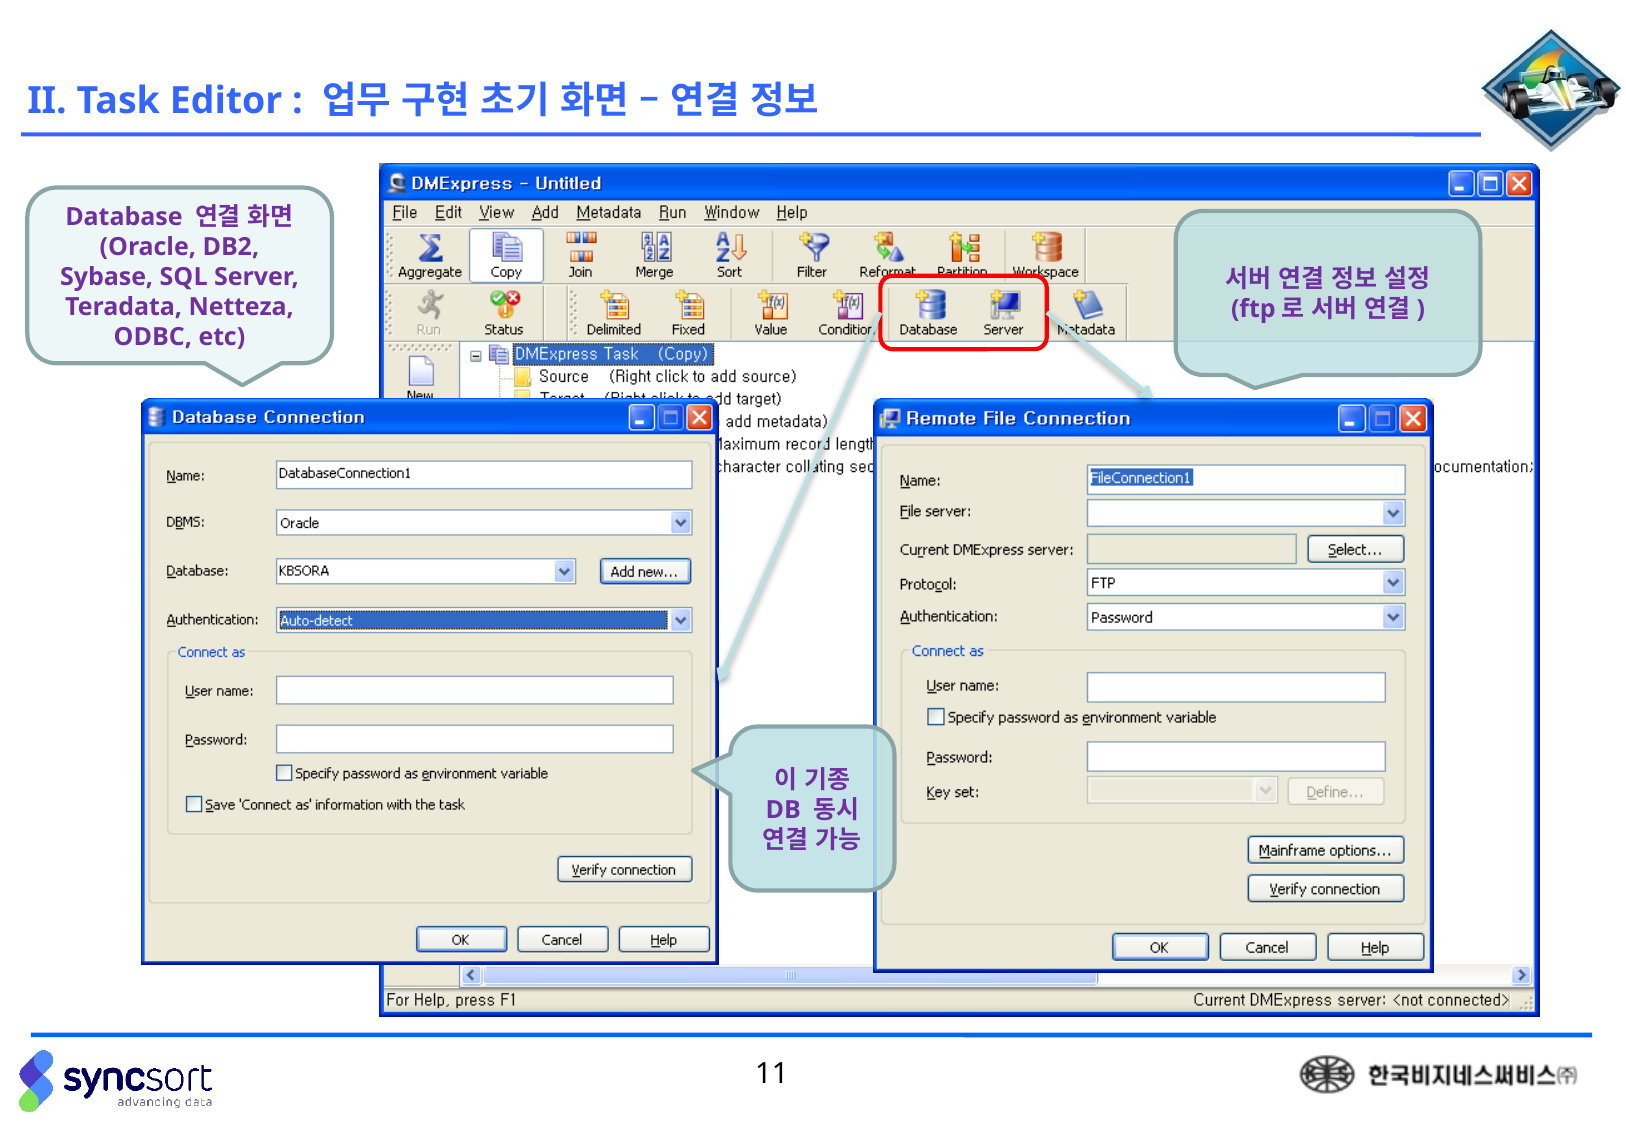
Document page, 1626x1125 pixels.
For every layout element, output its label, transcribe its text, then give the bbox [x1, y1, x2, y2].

picture [1281, 1046, 1593, 1105]
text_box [718, 312, 881, 682]
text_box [1046, 312, 1154, 399]
picture [140, 163, 1540, 1017]
text_box Database 연결 화면 (Oracle, DB2, Sybase, SQL Server, Teradata, Netteza, ODBC, etc) [25, 185, 335, 388]
picture [19, 1050, 212, 1112]
text_box II. Task Editor : 업무 구현 초기 화면 – 연결 정보 [12, 73, 1394, 124]
picture [1481, 29, 1621, 153]
